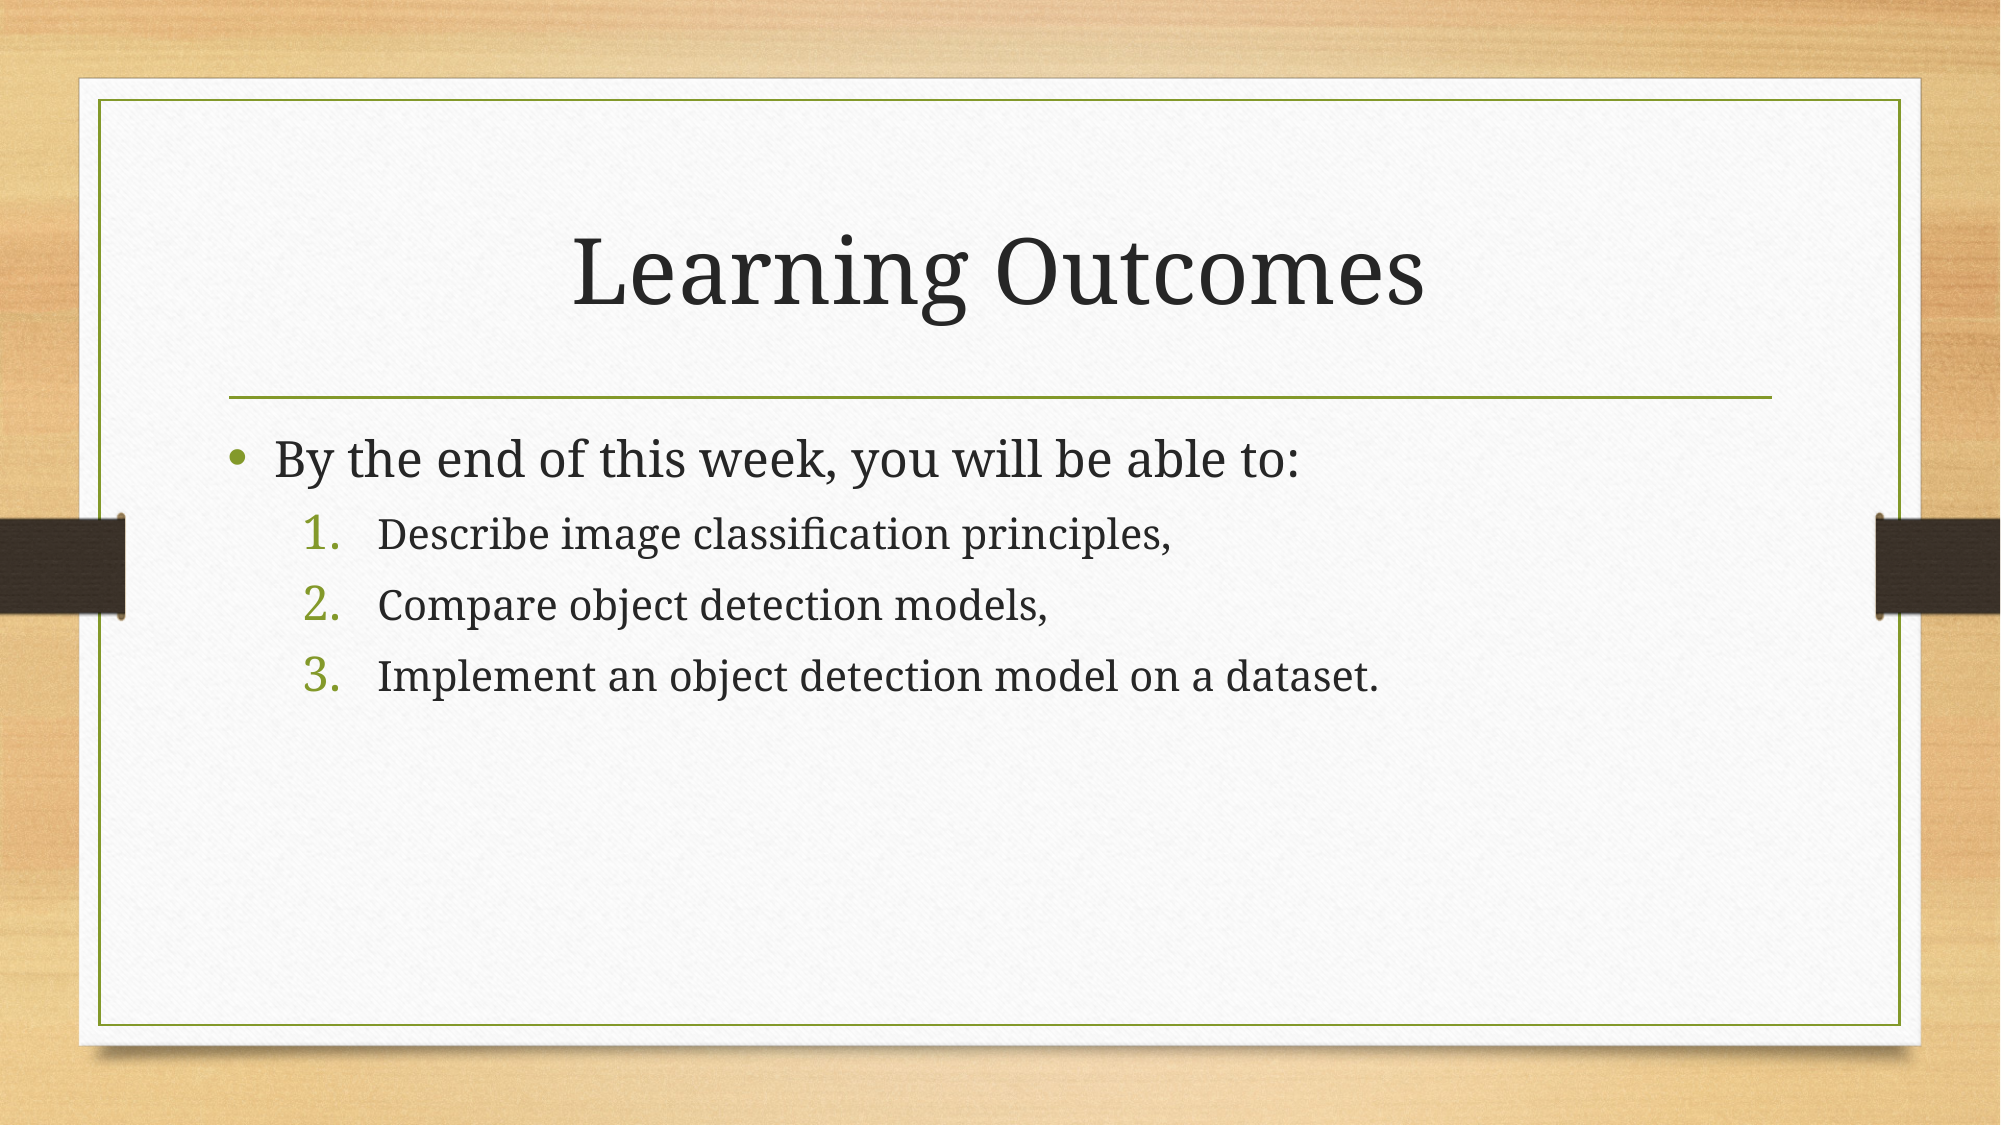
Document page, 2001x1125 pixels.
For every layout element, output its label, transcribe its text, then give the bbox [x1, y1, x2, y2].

picture [0, 0, 2001, 1125]
list By the end of this week, you will be able to: Describe image classification principles, Compare object detection models, Implement an object detection model on a dataset. [212, 419, 1788, 964]
title Learning Outcomes [212, 161, 1788, 375]
